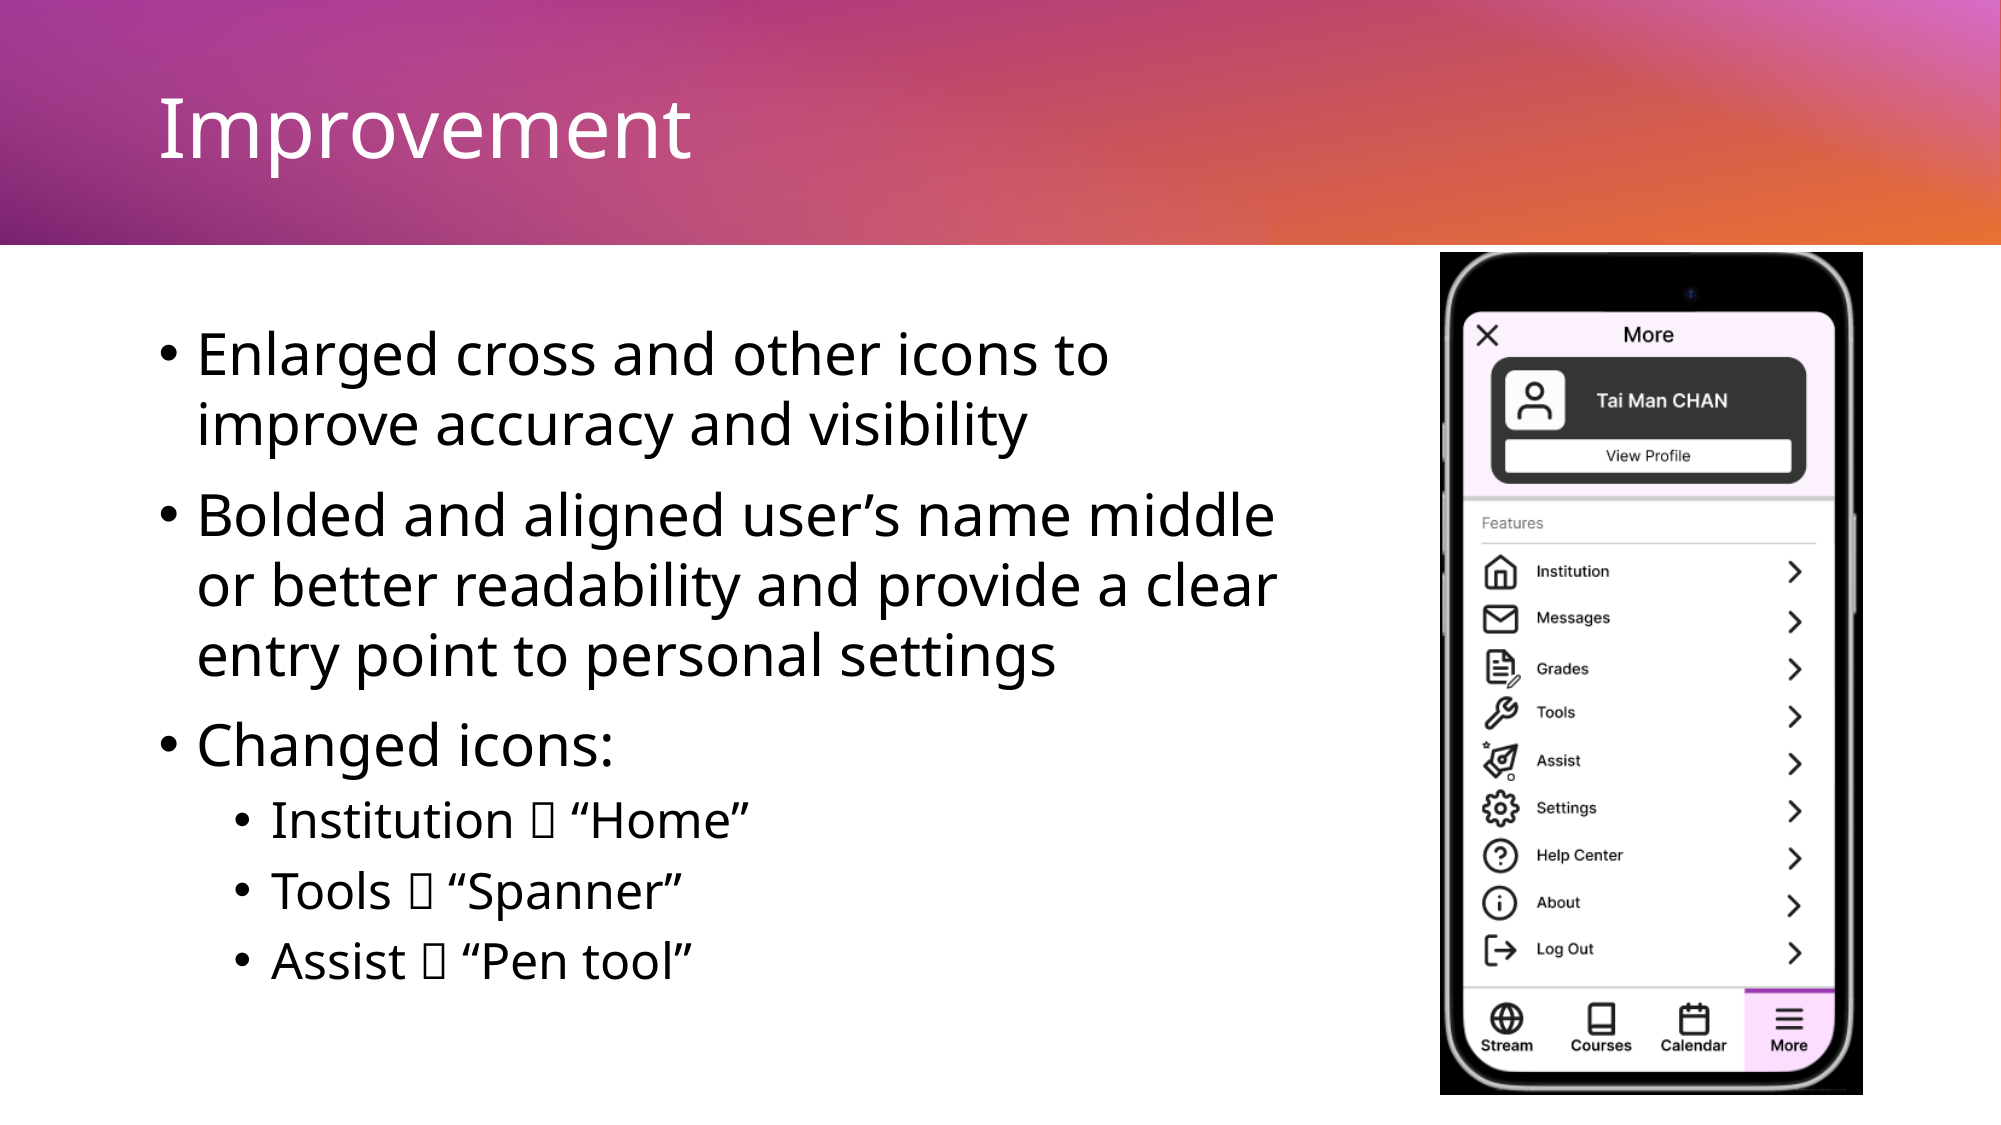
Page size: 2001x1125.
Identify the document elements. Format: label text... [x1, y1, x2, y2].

list Enlarged cross and other icons to improve accuracy and visibility Bolded and aligned user’s name middle or better readability and provide a clear entry point to personal settings Changed icons: Institution  “Home” Tools  “Spanner” Assist  “Pen tool” [143, 310, 1295, 1056]
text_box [0, 0, 2000, 245]
picture [1439, 252, 1863, 1096]
